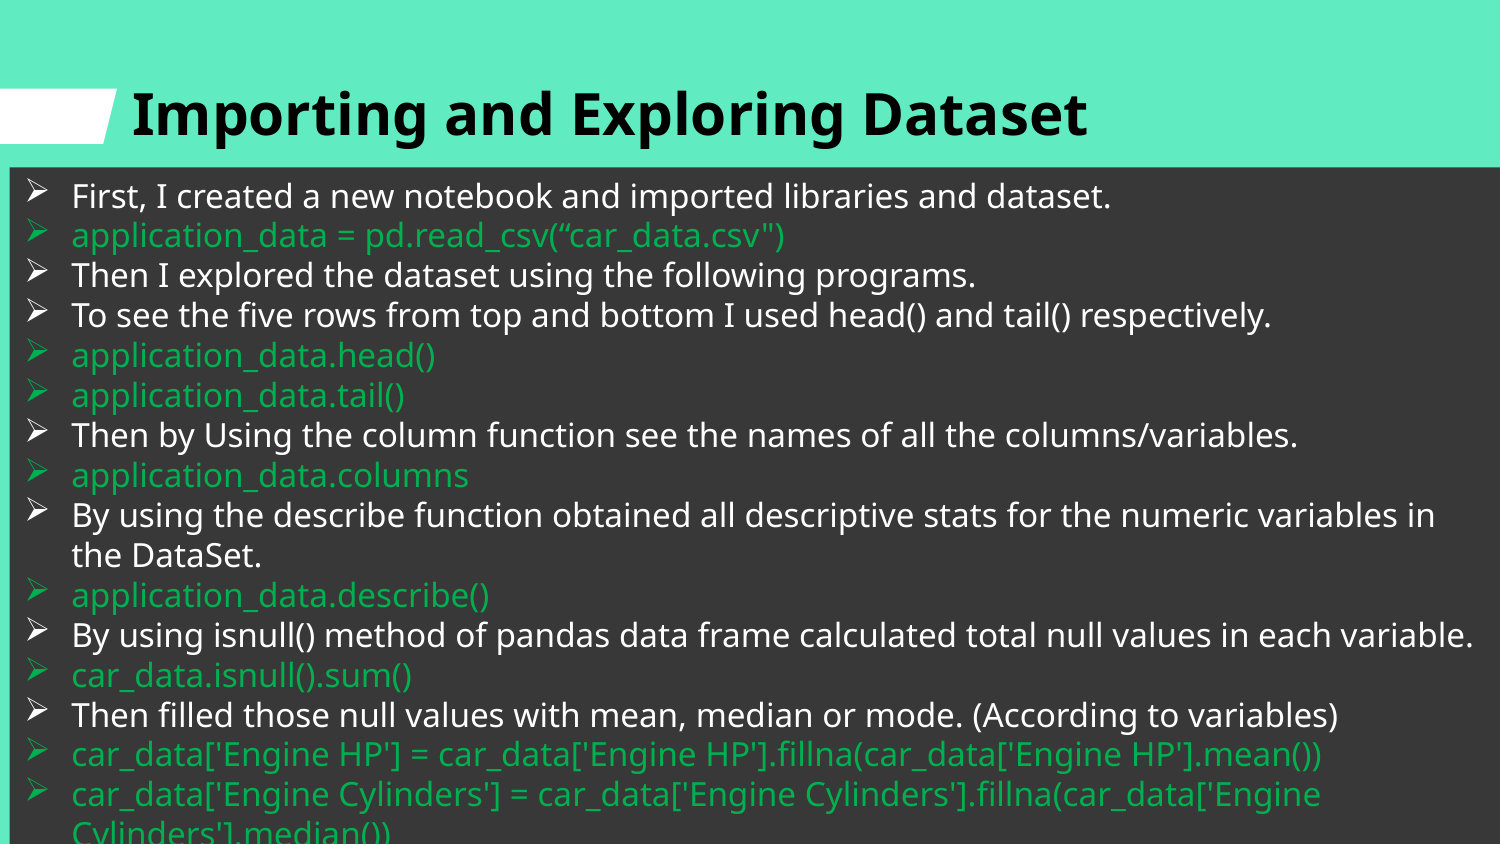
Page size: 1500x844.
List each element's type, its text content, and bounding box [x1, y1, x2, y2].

title Importing and Exploring Dataset [116, 61, 1383, 156]
text_box First, I created a new notebook and imported libraries and dataset. application_data = pd.read_csv(“car_data.csv") Then I explored the dataset using the following programs. To see the five rows from top and bottom I used head() and tail() respectively. application_data.head() application_data.tail() Then by Using the column function see the names of all the columns/variables. application_data.columns By using the describe function obtained all descriptive stats for the numeric variables in the DataSet. application_data.describe() By using isnull() method of pandas data frame calculated total null values in each variable. car_data.isnull().sum() Then filled those null values with mean, median or mode. (According to variables) car_data['Engine HP'] = car_data['Engine HP'].fillna(car_data['Engine HP'].mean()) car_data['Engine Cylinders'] = car_data['Engine Cylinders'].fillna(car_data['Engine Cylinders'].median()) car_data['Engine Fuel Type'] = car_data['Engine Fuel Type'].fillna(car_data['Engine Fuel Type'].mode()) [9, 167, 1500, 844]
